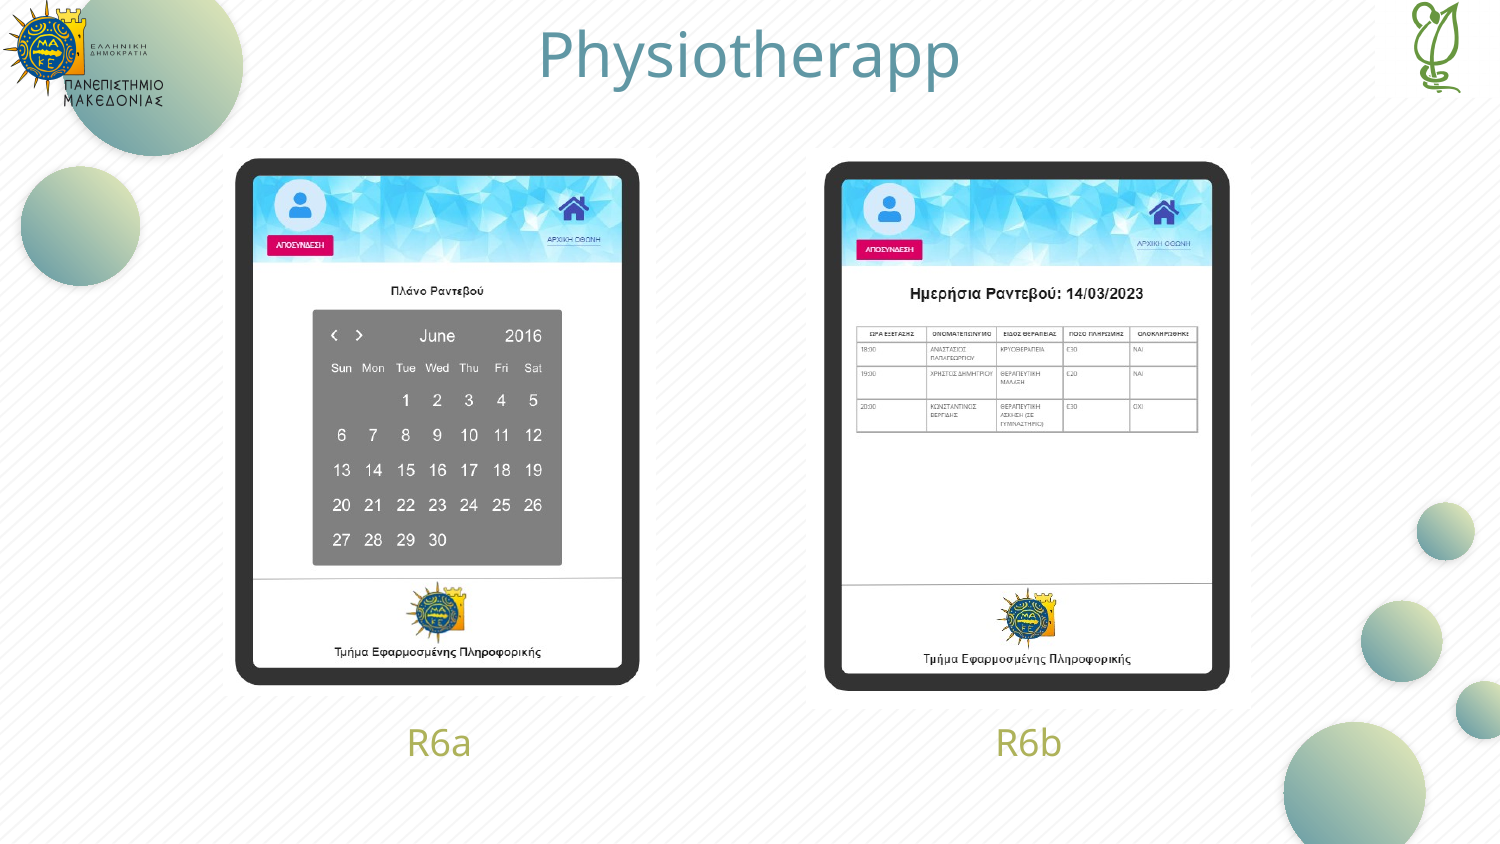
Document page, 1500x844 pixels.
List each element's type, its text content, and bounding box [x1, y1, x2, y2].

text_box R6a [386, 705, 492, 773]
text_box Physiotherapp [168, 0, 1373, 106]
picture [223, 147, 656, 696]
picture [0, 0, 166, 110]
picture [806, 148, 1252, 709]
picture [1374, 0, 1500, 99]
text_box R6b [973, 718, 1085, 773]
